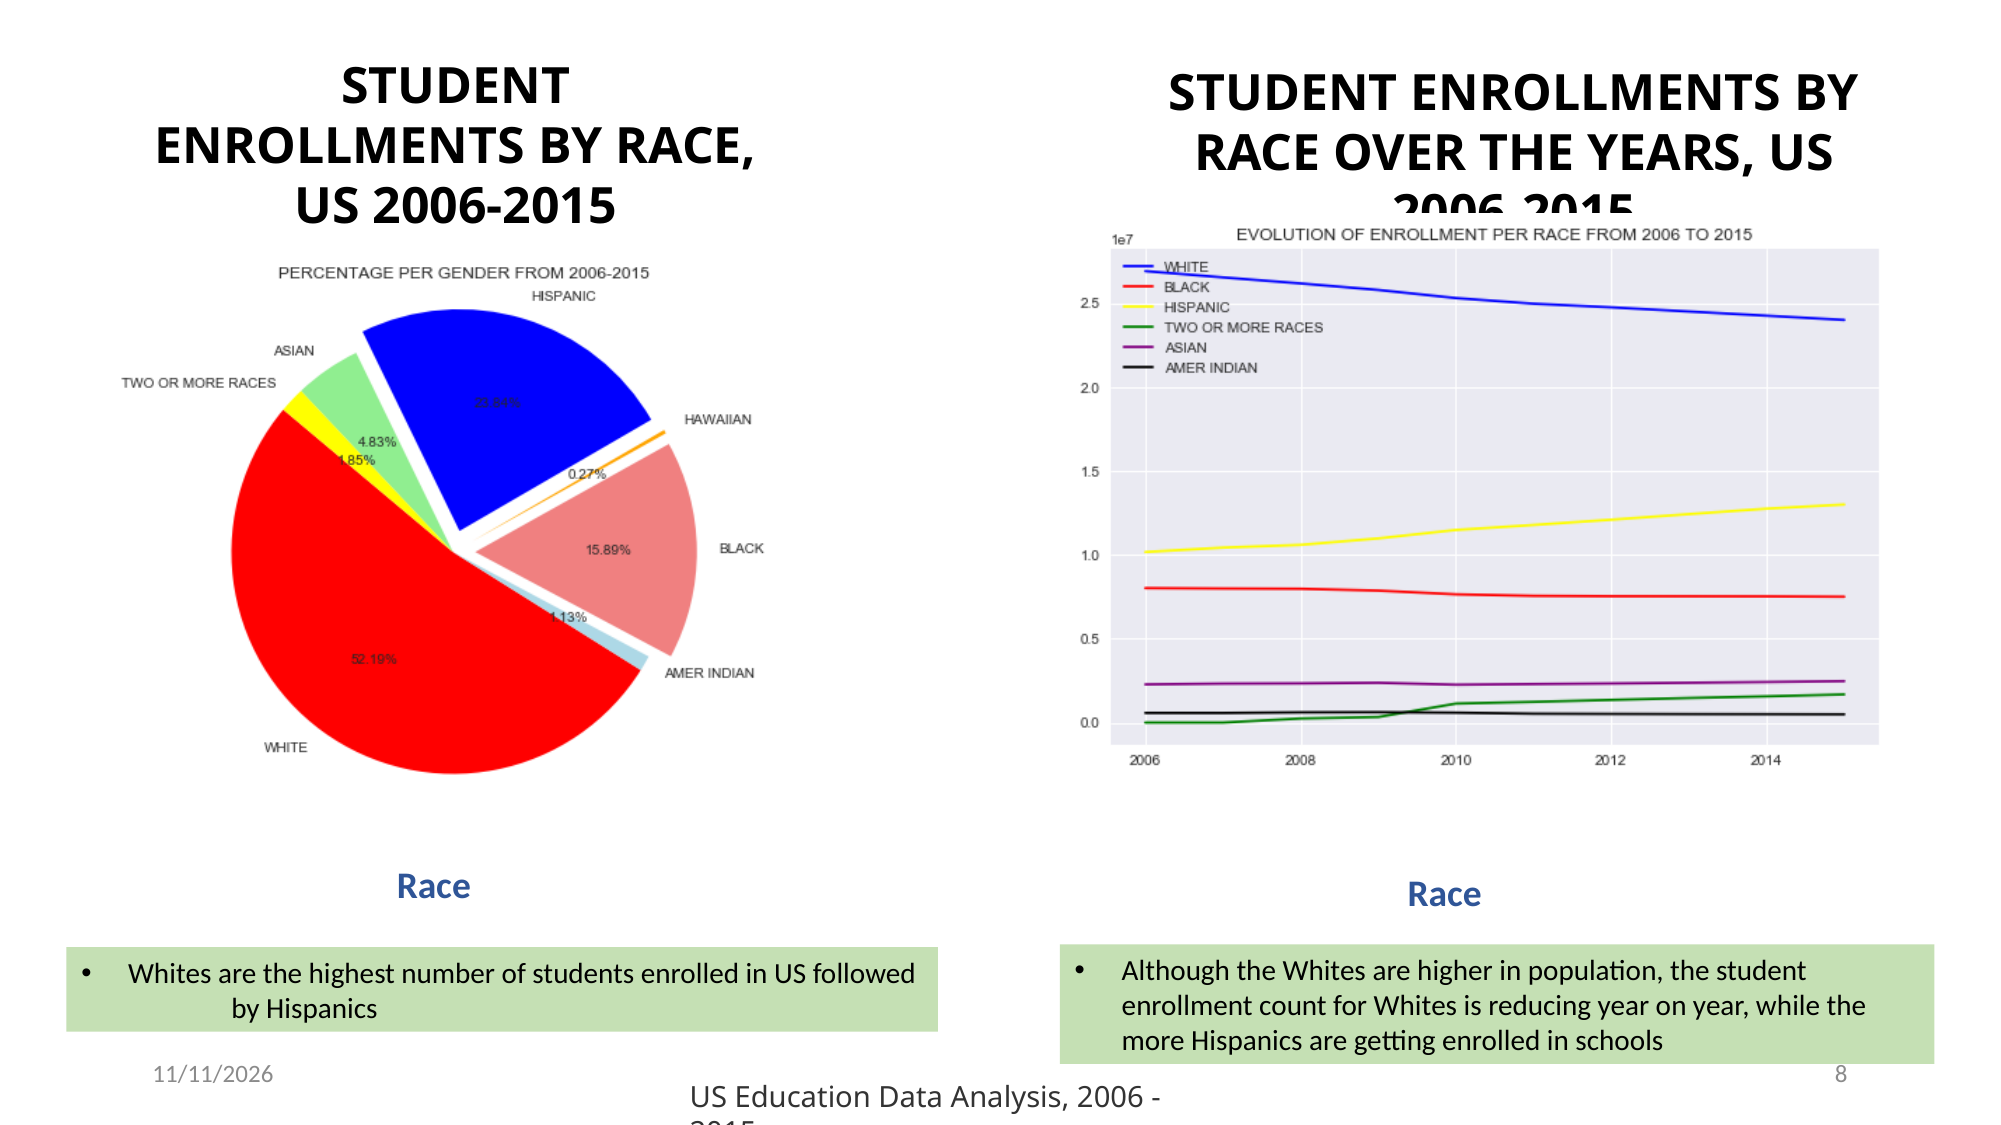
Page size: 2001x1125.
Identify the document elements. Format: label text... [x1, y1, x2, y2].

text_box Student enrollments by RACE, US 2006-2015 [137, 46, 774, 252]
slide_number 9 [1412, 1064, 1863, 1103]
picture [1065, 213, 1895, 784]
text_box Whites are the highest number of students enrolled in US followed by Hispanics [66, 947, 938, 1032]
text_box Race [1392, 861, 1863, 922]
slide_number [137, 1042, 588, 1103]
text_box US Education Data Analysis, 2006 - 2015 [674, 1071, 1229, 1125]
text_box Race [382, 853, 852, 914]
picture [60, 252, 867, 807]
text_box Student enrollments by RACE OVER THE YEARS, us 2006-2015 [1133, 52, 1895, 213]
text_box Although the Whites are higher in population, the student enrollment count for Whites is reducing year on year, while the more Hispanics are getting enrolled in schools [1059, 944, 1935, 1064]
